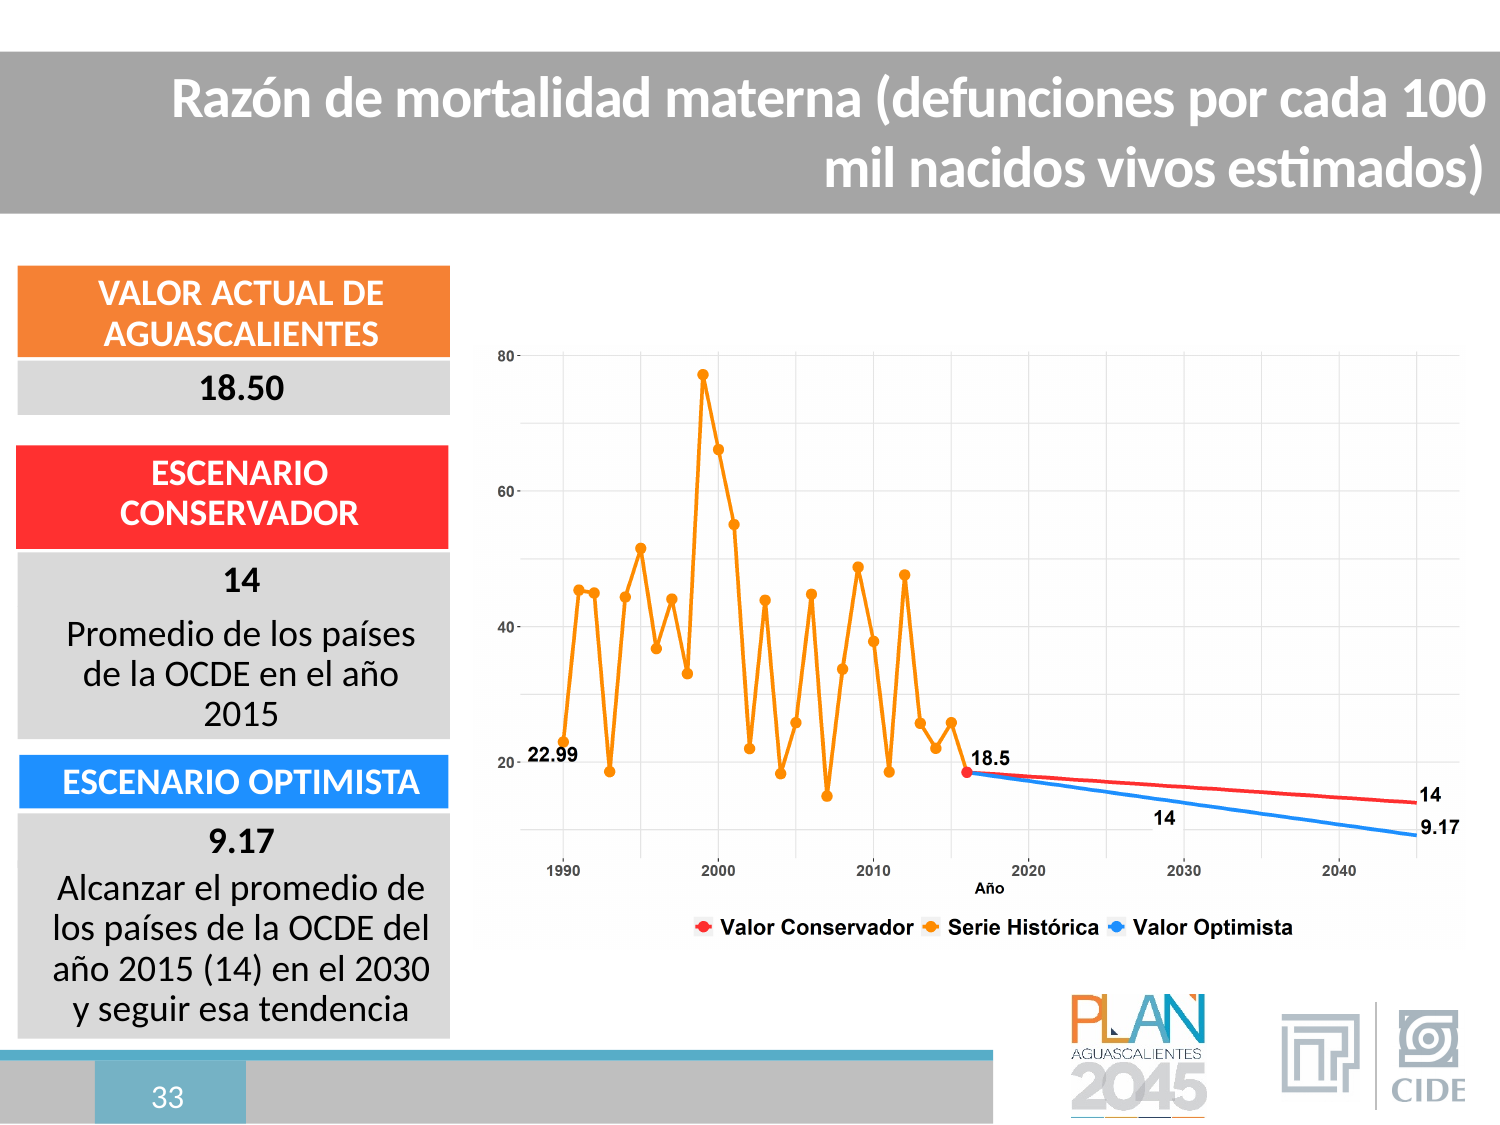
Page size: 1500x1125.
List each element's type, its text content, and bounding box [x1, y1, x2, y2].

text_box ESCENARIO CONSERVADOR [16, 445, 449, 549]
list Alcanzar el promedio de los países de la OCDE del año 2015 (14) en el 2030 y seguir esa tendencia [17, 868, 450, 1039]
picture [1071, 994, 1207, 1118]
slide_number 33 [86, 1065, 249, 1125]
picture [472, 345, 1467, 951]
text_box ESCENARIO OPTIMISTA [19, 754, 449, 809]
picture [1170, 994, 1200, 1033]
title Razón de mortalidad materna (defunciones por cada 100 mil nacidos vivos estimados) [0, 51, 1500, 214]
list 9.17 [17, 813, 450, 868]
list 18.50 [17, 360, 450, 415]
text_box VALOR ACTUAL DE AGUASCALIENTES [17, 265, 450, 358]
list 14 [17, 552, 450, 607]
list Promedio de los países de la OCDE en el año 2015 [17, 607, 450, 740]
